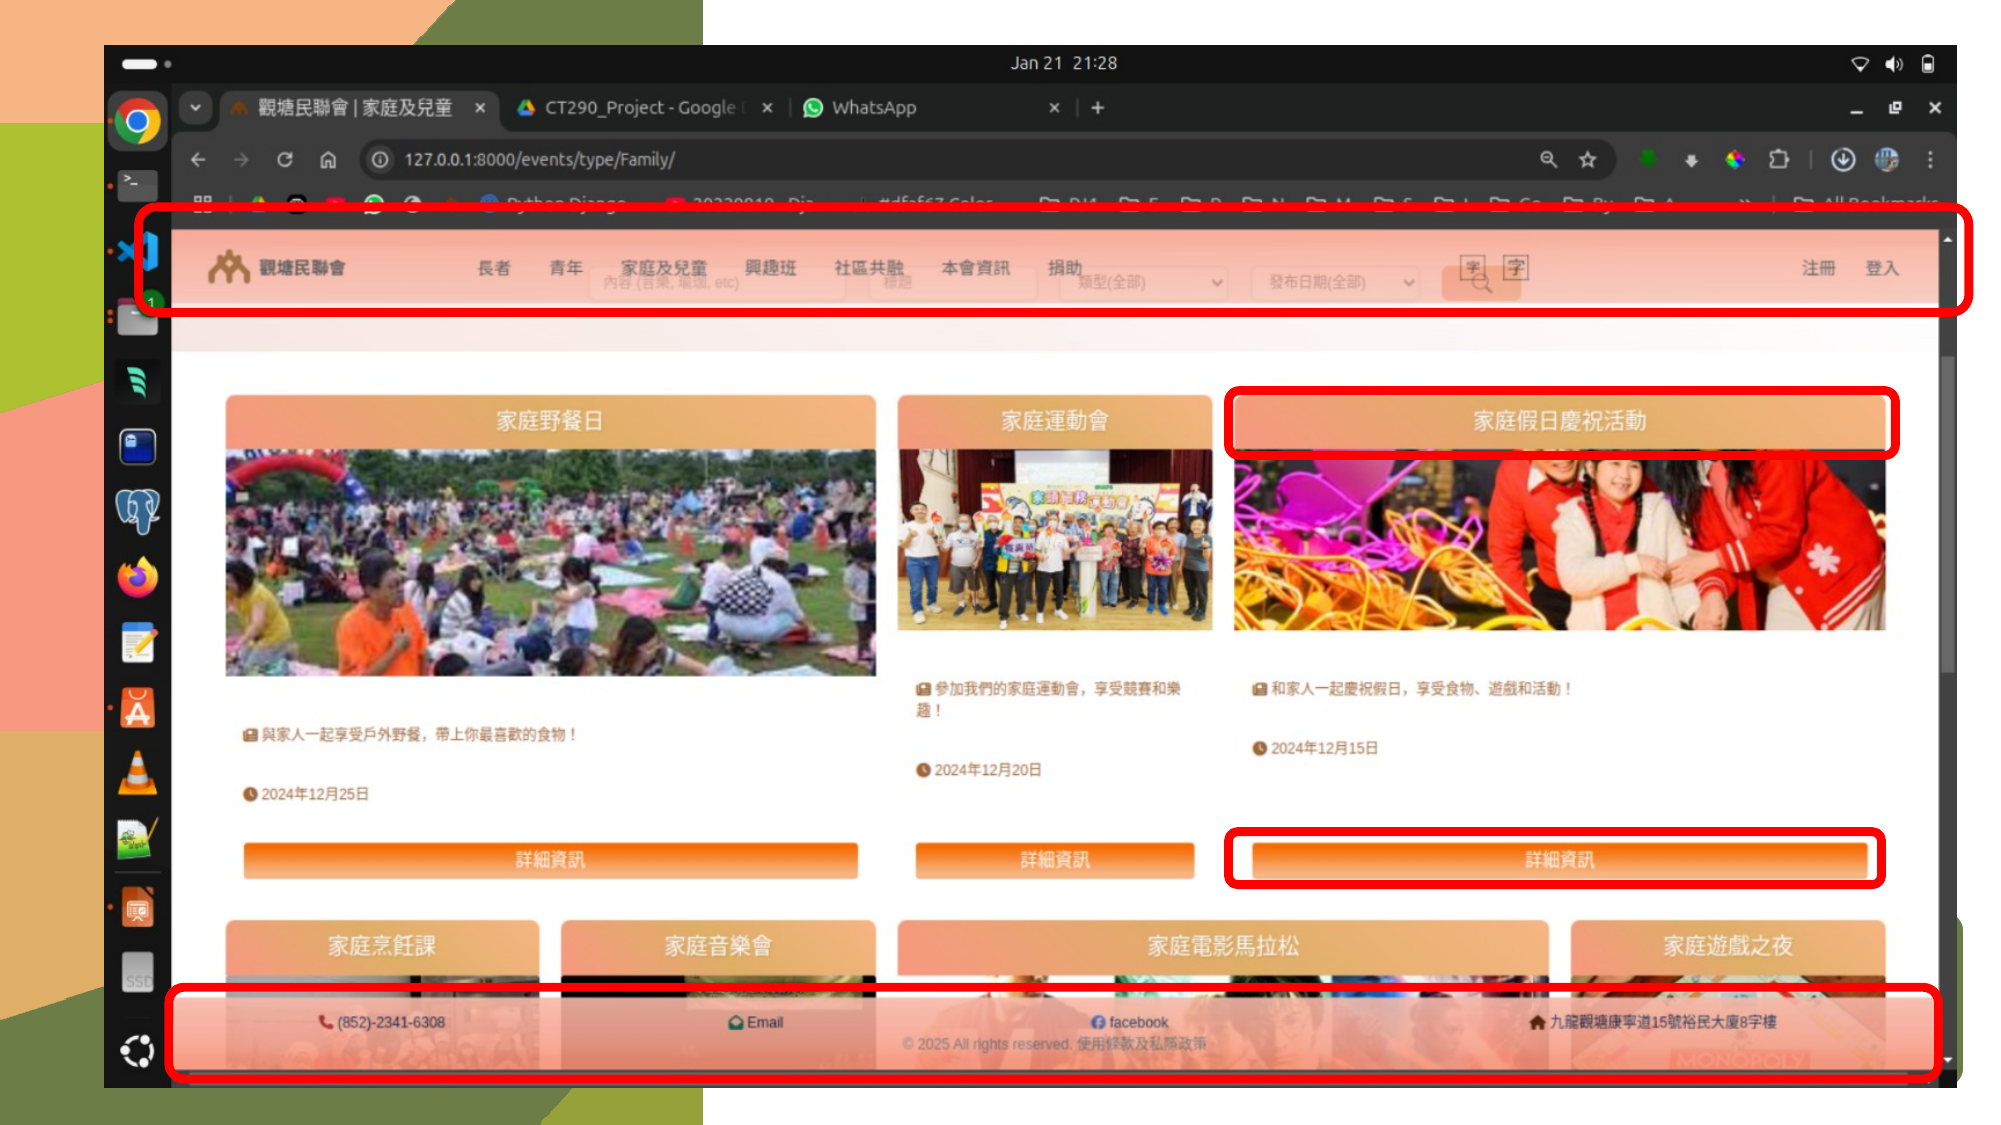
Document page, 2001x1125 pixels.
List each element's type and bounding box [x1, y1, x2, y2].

text_box [1957, 205, 1971, 314]
picture [0, 0, 1963, 1125]
